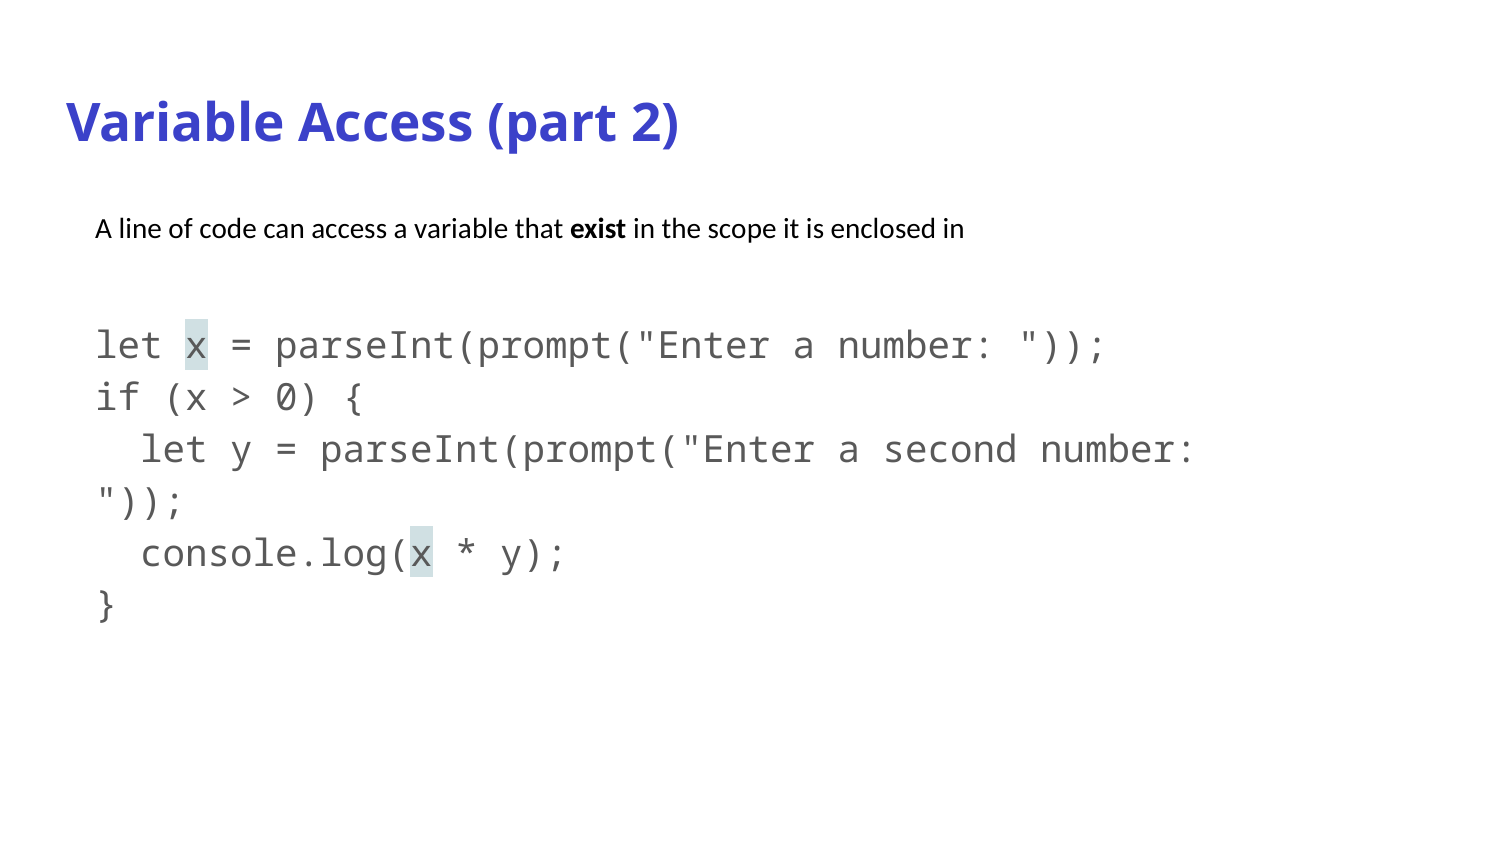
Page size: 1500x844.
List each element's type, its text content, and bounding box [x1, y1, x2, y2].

text_box A line of code can access a variable that exist in the scope it is enclosed in [80, 194, 1081, 260]
title Variable Access (part 2) [51, 72, 1449, 167]
text_box let x = parseInt(prompt("Enter a number: ")); if (x > 0) { let y = parseInt(prompt("Enter a second number: ")); console.log(x * y); } [80, 299, 1259, 641]
